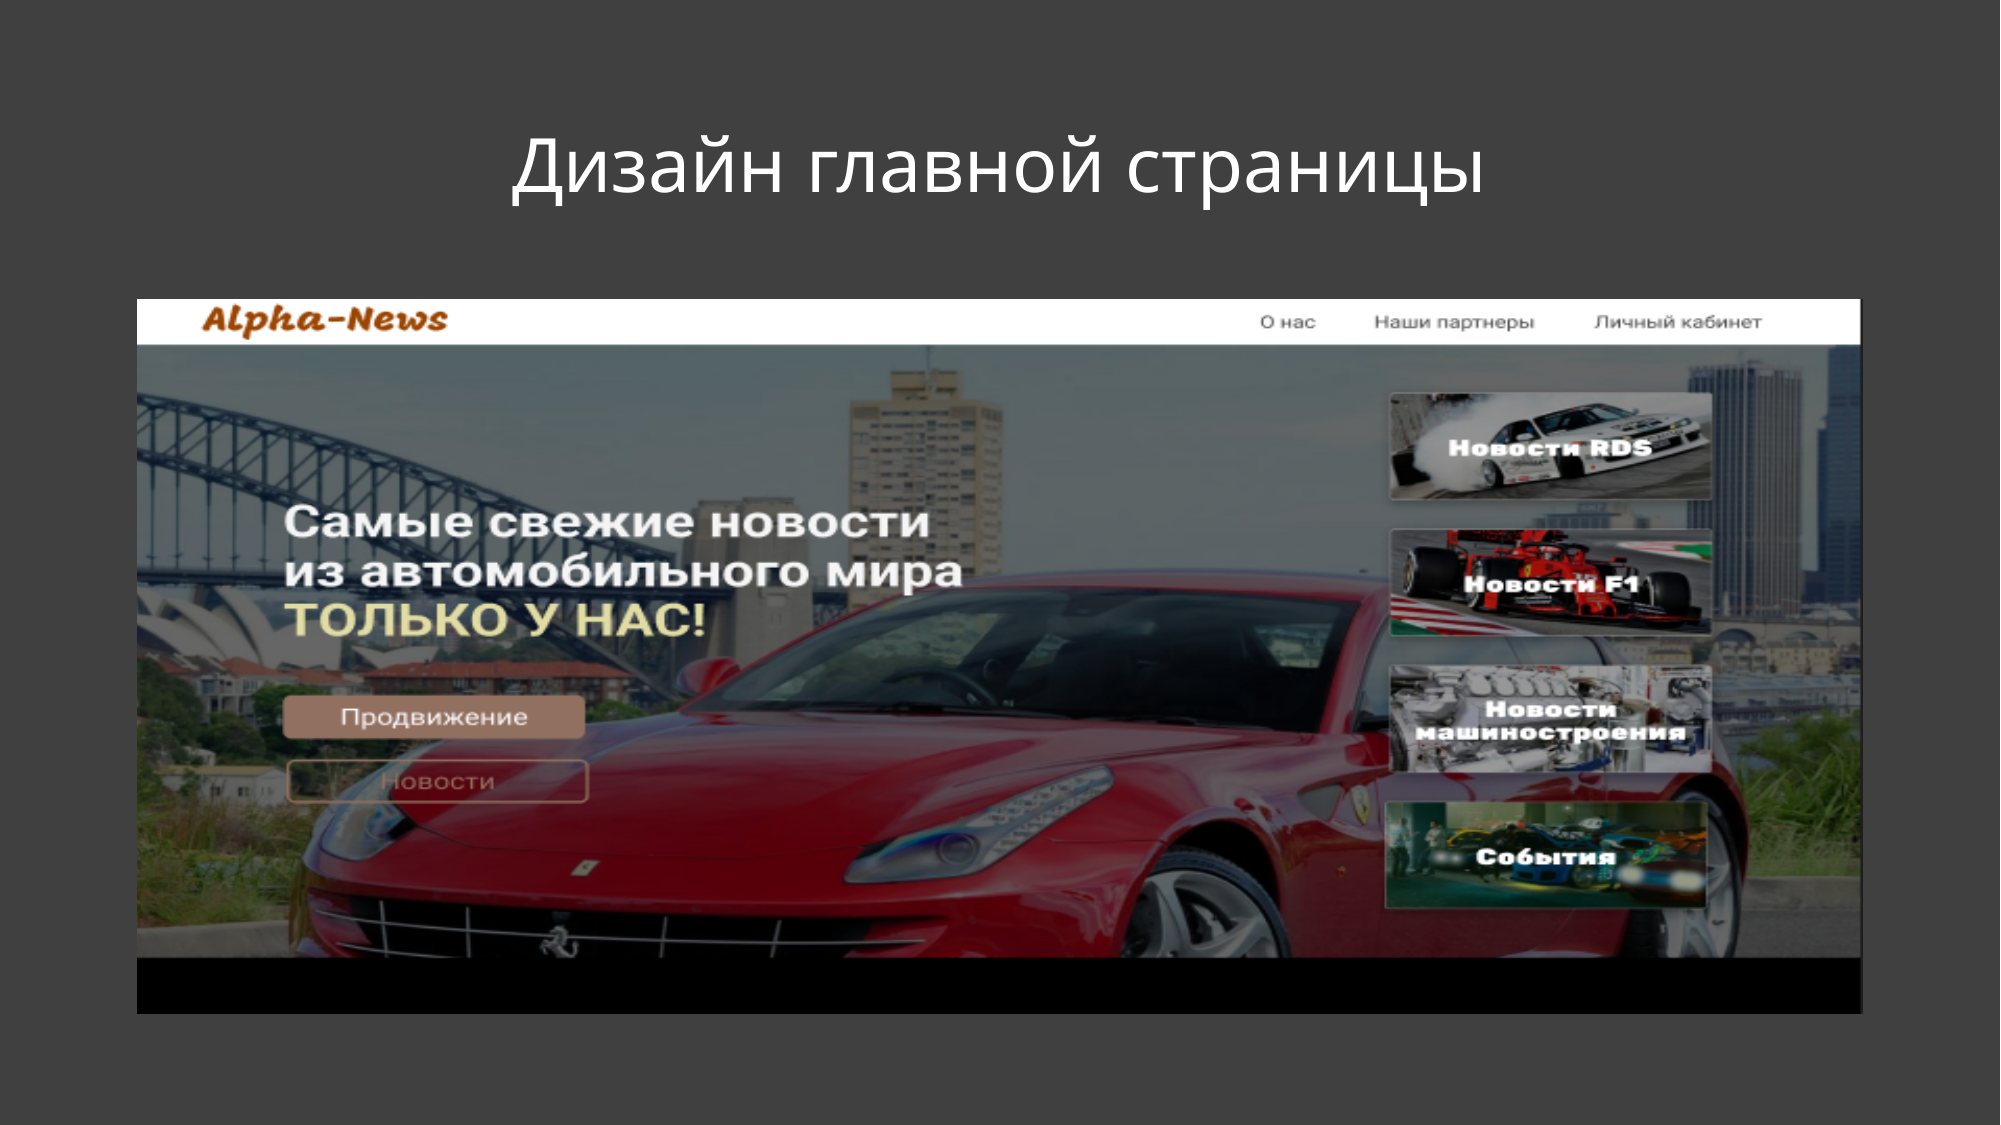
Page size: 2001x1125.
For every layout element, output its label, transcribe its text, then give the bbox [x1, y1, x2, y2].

picture [137, 299, 1863, 1014]
title Дизайн главной страницы [137, 59, 1863, 278]
